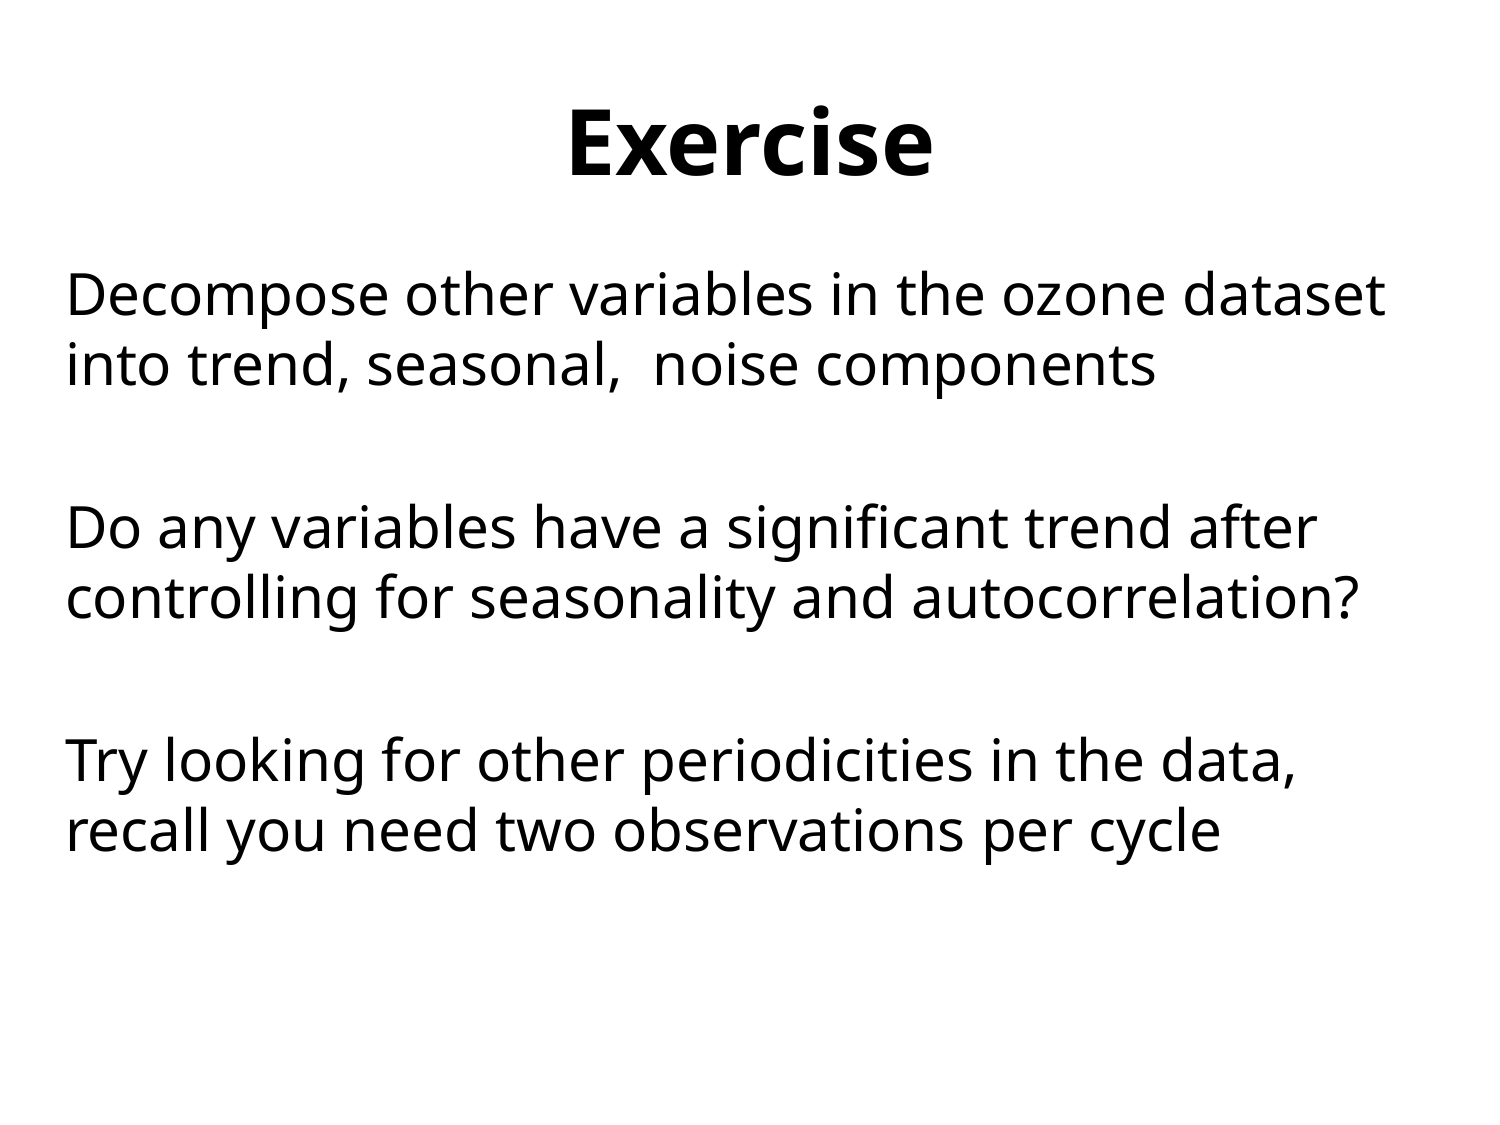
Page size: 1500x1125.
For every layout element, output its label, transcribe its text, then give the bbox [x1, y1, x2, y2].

list Decompose other variables in the ozone dataset into trend, seasonal, noise components Do any variables have a significant trend after controlling for seasonality and autocorrelation? Try looking for other periodicities in the data, recall you need two observations per cycle [50, 249, 1425, 1005]
title Exercise [75, 45, 1425, 233]
